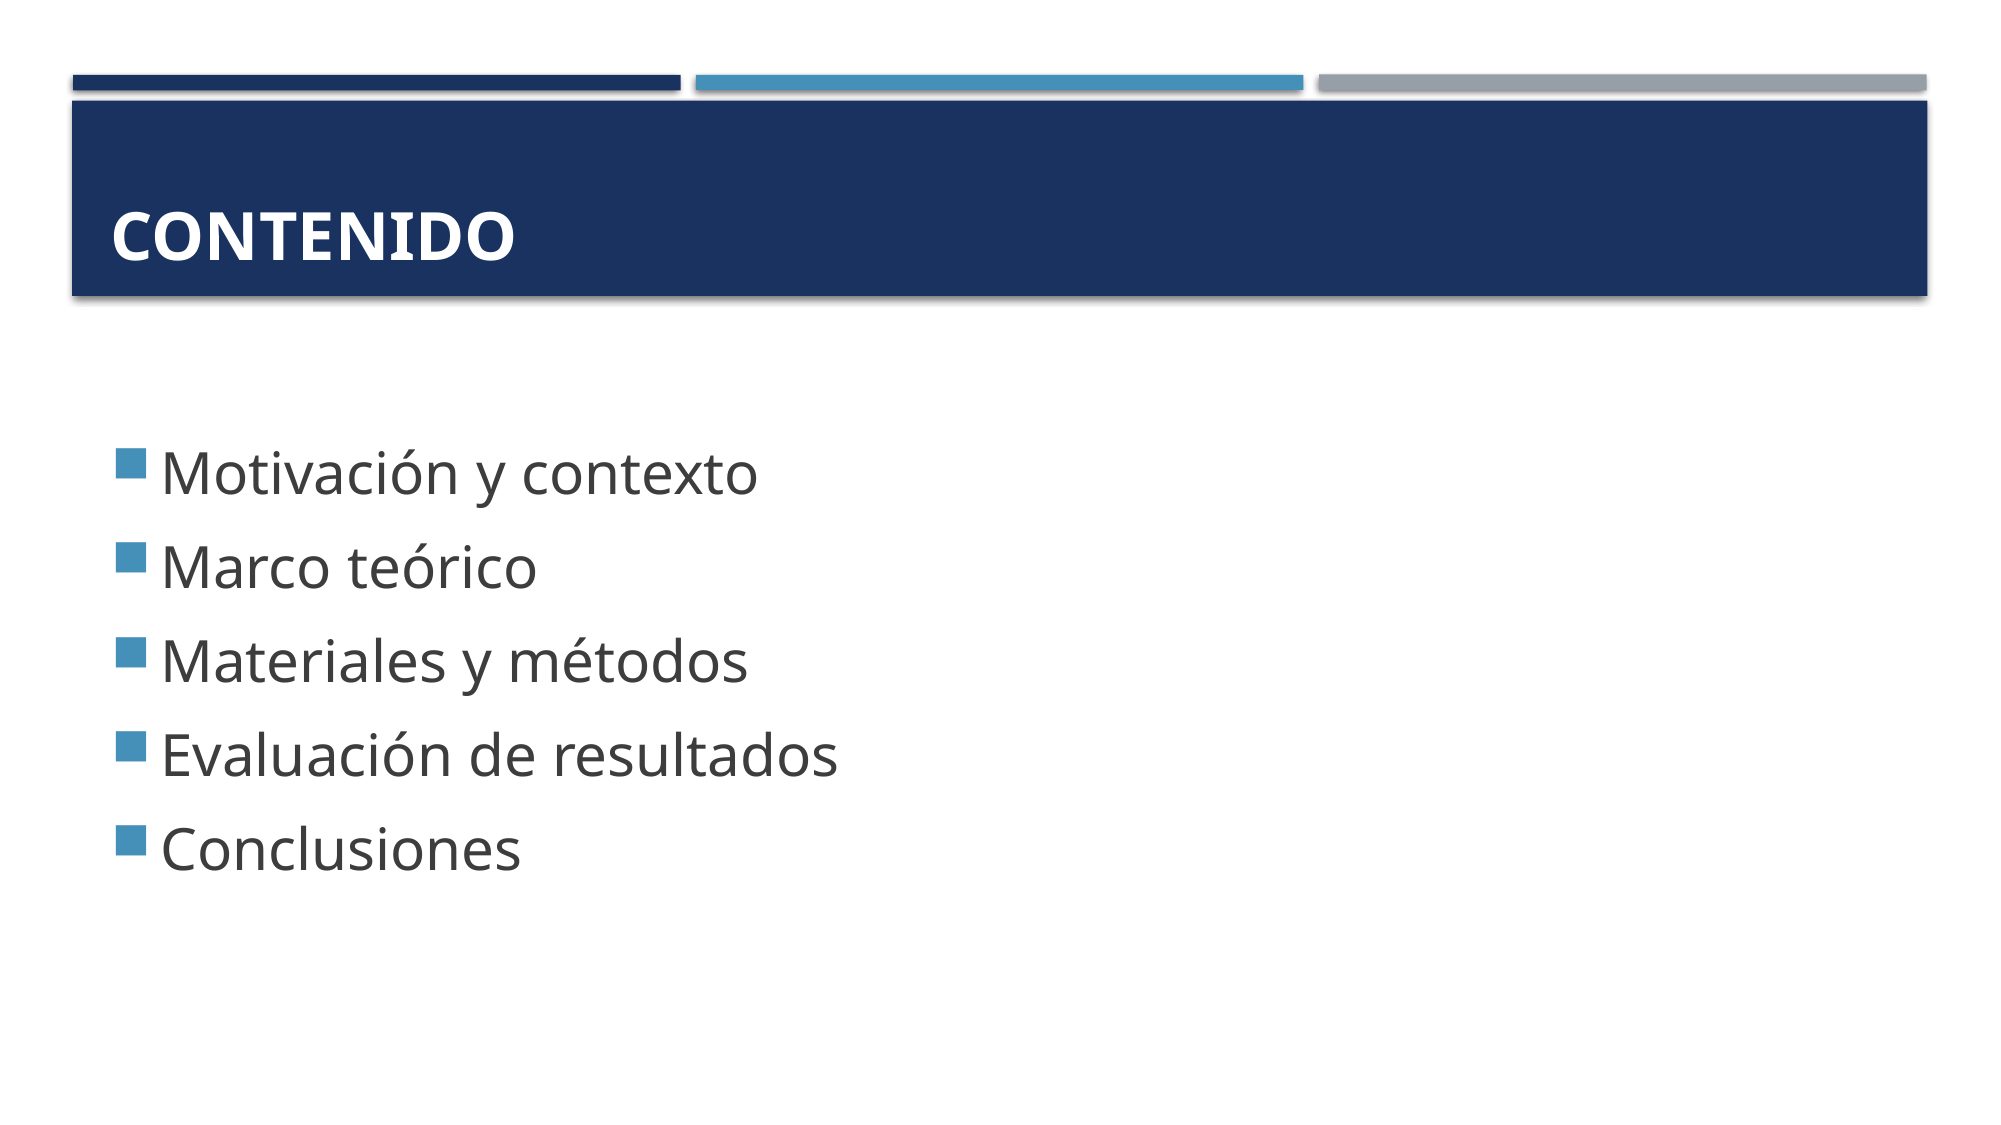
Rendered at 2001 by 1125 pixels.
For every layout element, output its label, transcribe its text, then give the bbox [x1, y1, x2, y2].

title Contenido [95, 115, 1905, 282]
list Motivación y contexto Marco teórico Materiales y métodos Evaluación de resultados Conclusiones [95, 357, 1905, 962]
